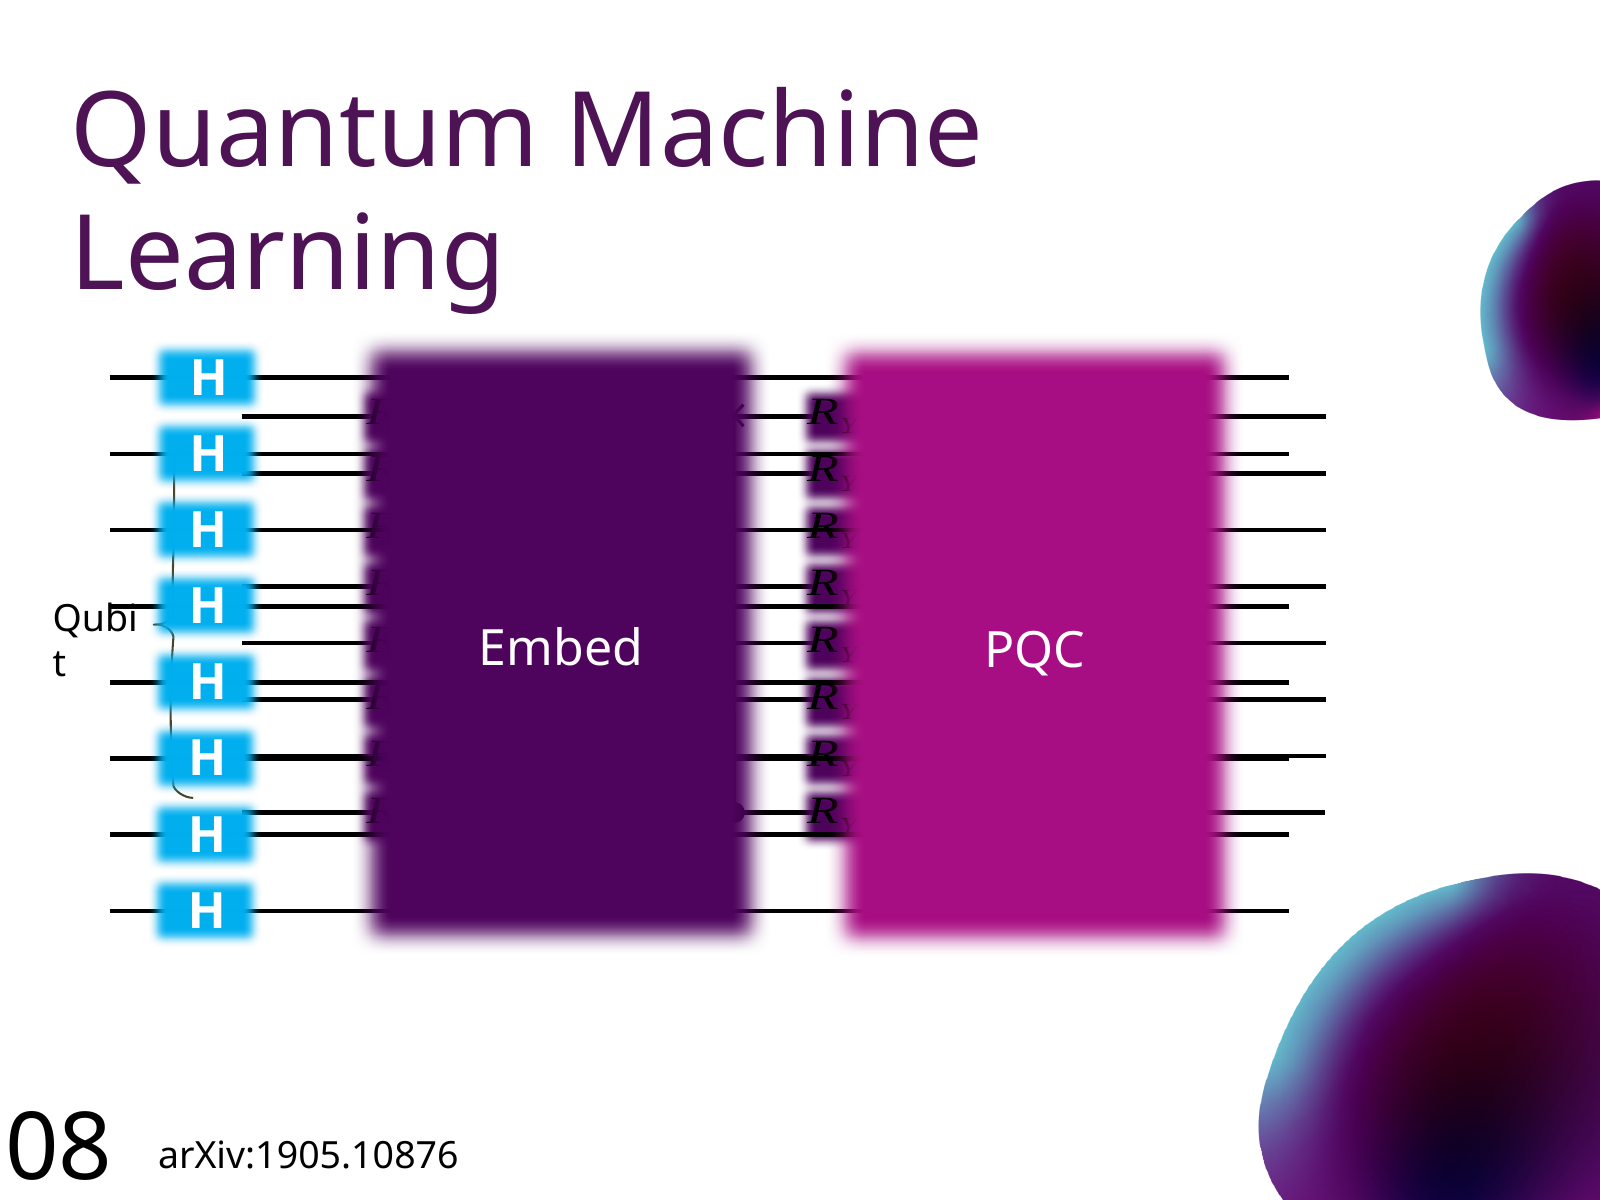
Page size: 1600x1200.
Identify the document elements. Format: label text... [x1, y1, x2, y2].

text_box 08 [5, 1087, 135, 1199]
picture [1424, 138, 1600, 482]
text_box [1249, 377, 1290, 912]
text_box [269, 377, 346, 912]
picture [1216, 850, 1600, 1200]
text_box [109, 377, 142, 912]
text_box Quantum Machine Learning [70, 64, 1432, 310]
text_box arXiv:1905.10876 [143, 1124, 584, 1184]
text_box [825, 333, 1244, 957]
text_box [775, 377, 820, 912]
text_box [351, 331, 771, 955]
text_box Qubit [37, 586, 104, 692]
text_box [147, 340, 265, 948]
